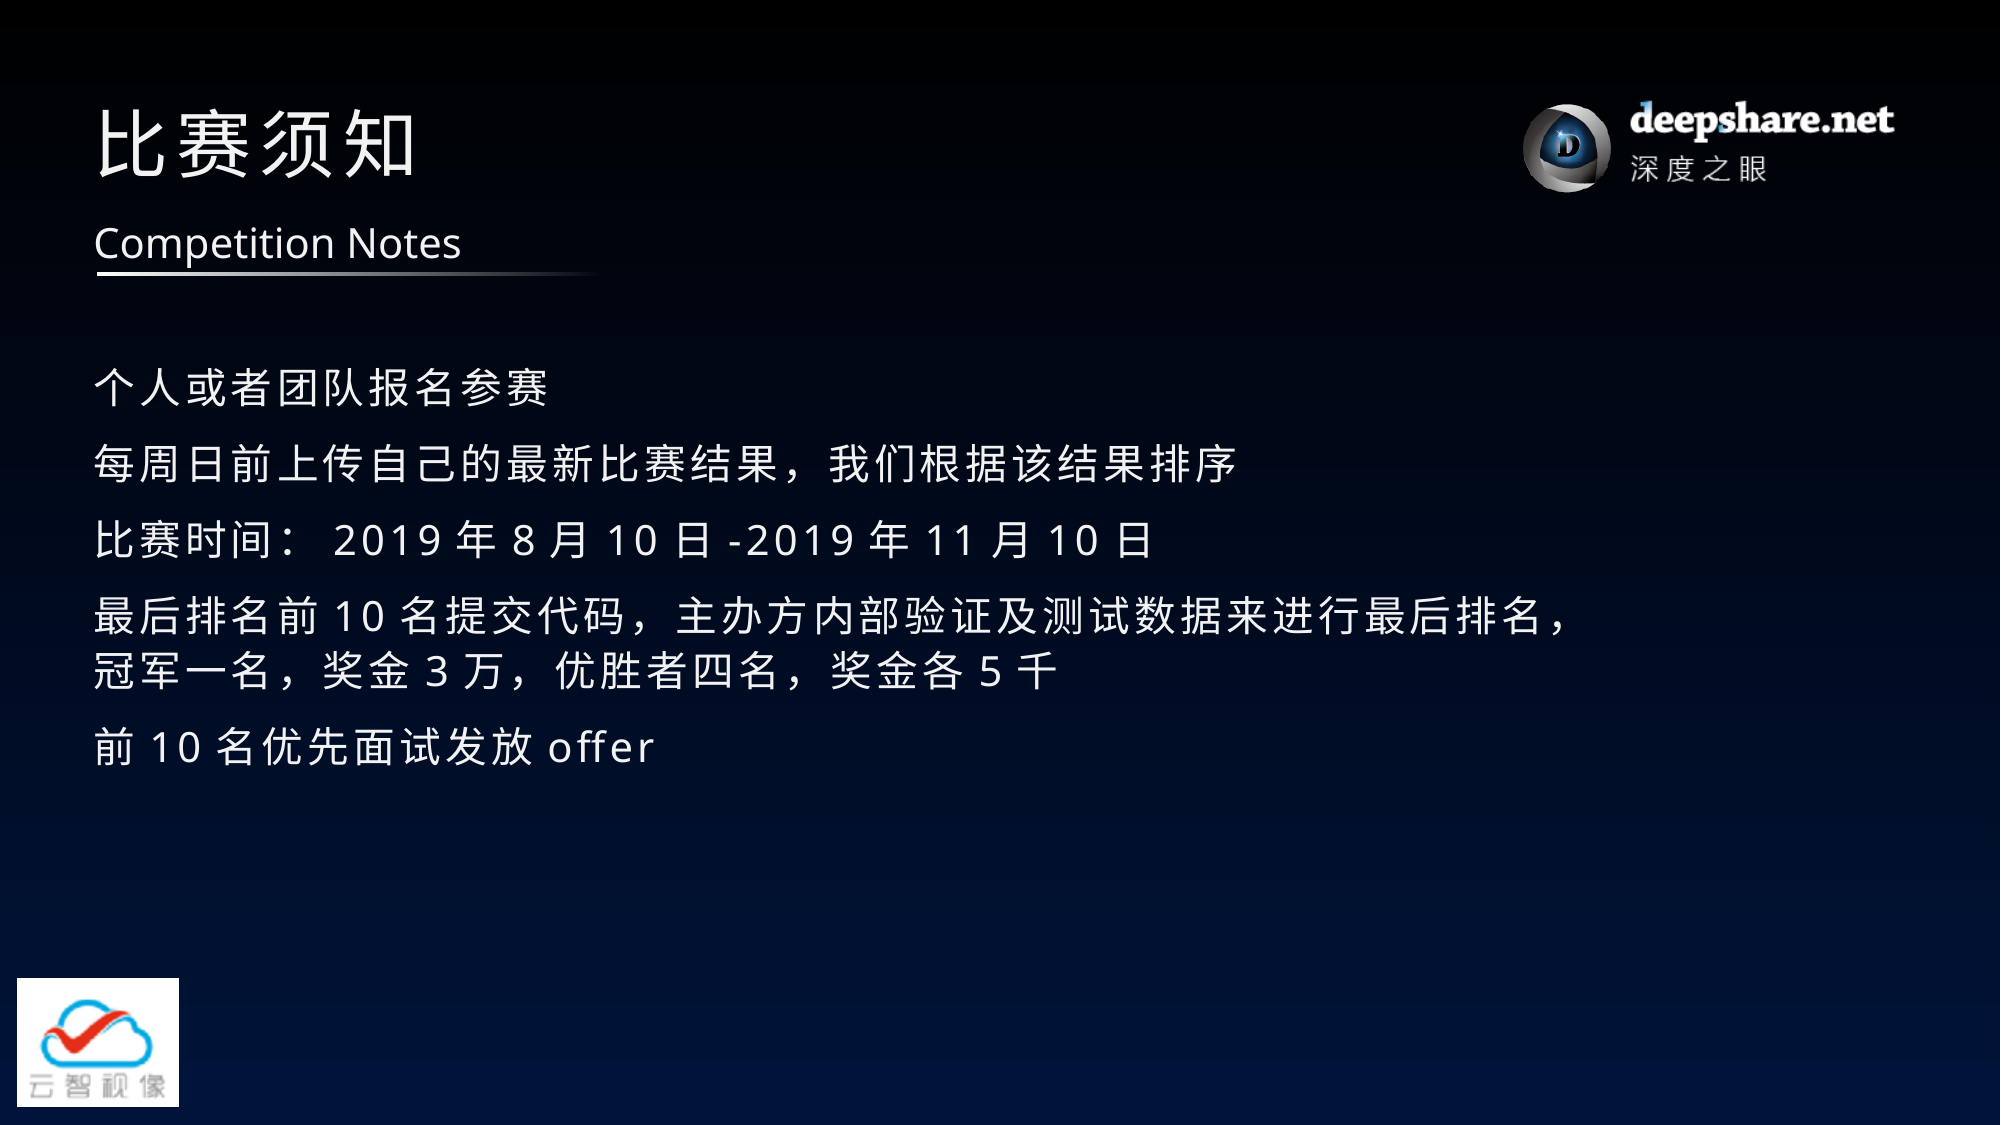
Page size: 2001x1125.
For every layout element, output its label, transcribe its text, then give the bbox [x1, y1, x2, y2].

title 比赛须知 [78, 100, 1192, 198]
subtitle Competition Notes [78, 209, 813, 284]
picture [1517, 44, 1903, 225]
picture [17, 978, 179, 1107]
list 个人或者团队报名参赛 每周日前上传自己的最新比赛结果，我们根据该结果排序 比赛时间：2019年8月10日-2019年11月10日 最后排名前10名提交代码，主办方内部验证及测试数据来进行最后排名，冠军一名，奖金3万，优胜者四名，奖金各5千 前10名优先面试发放offer [78, 350, 1625, 857]
